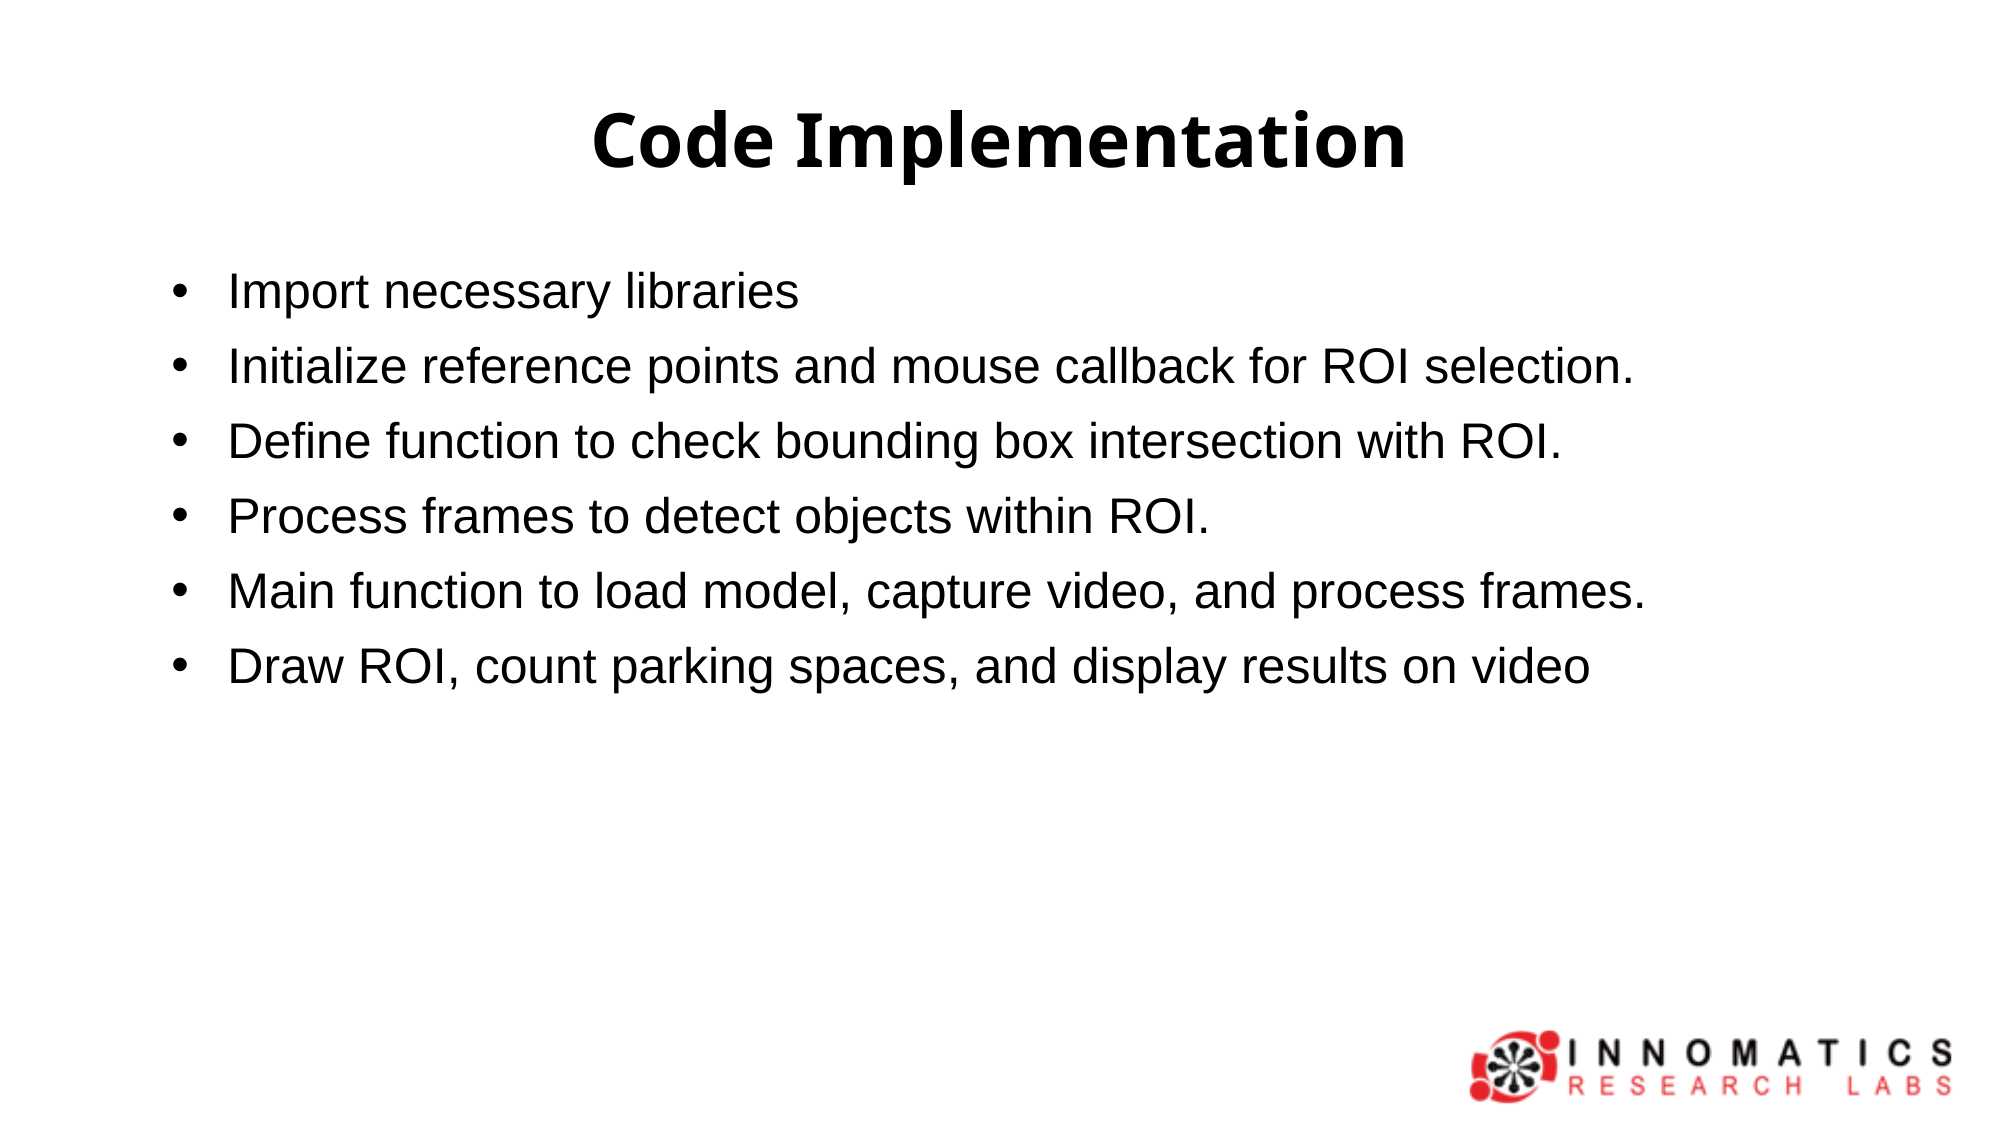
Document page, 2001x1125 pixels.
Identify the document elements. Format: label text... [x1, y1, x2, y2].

picture [1445, 1014, 1975, 1125]
list Import necessary libraries Initialize reference points and mouse callback for ROI selection. Define function to check bounding box intersection with ROI. Process frames to detect objects within ROI. Main function to load model, capture video, and process frames. Draw ROI, count parking spaces, and display results on video [137, 258, 1863, 1014]
text_box Code Implementation [137, 59, 1863, 192]
